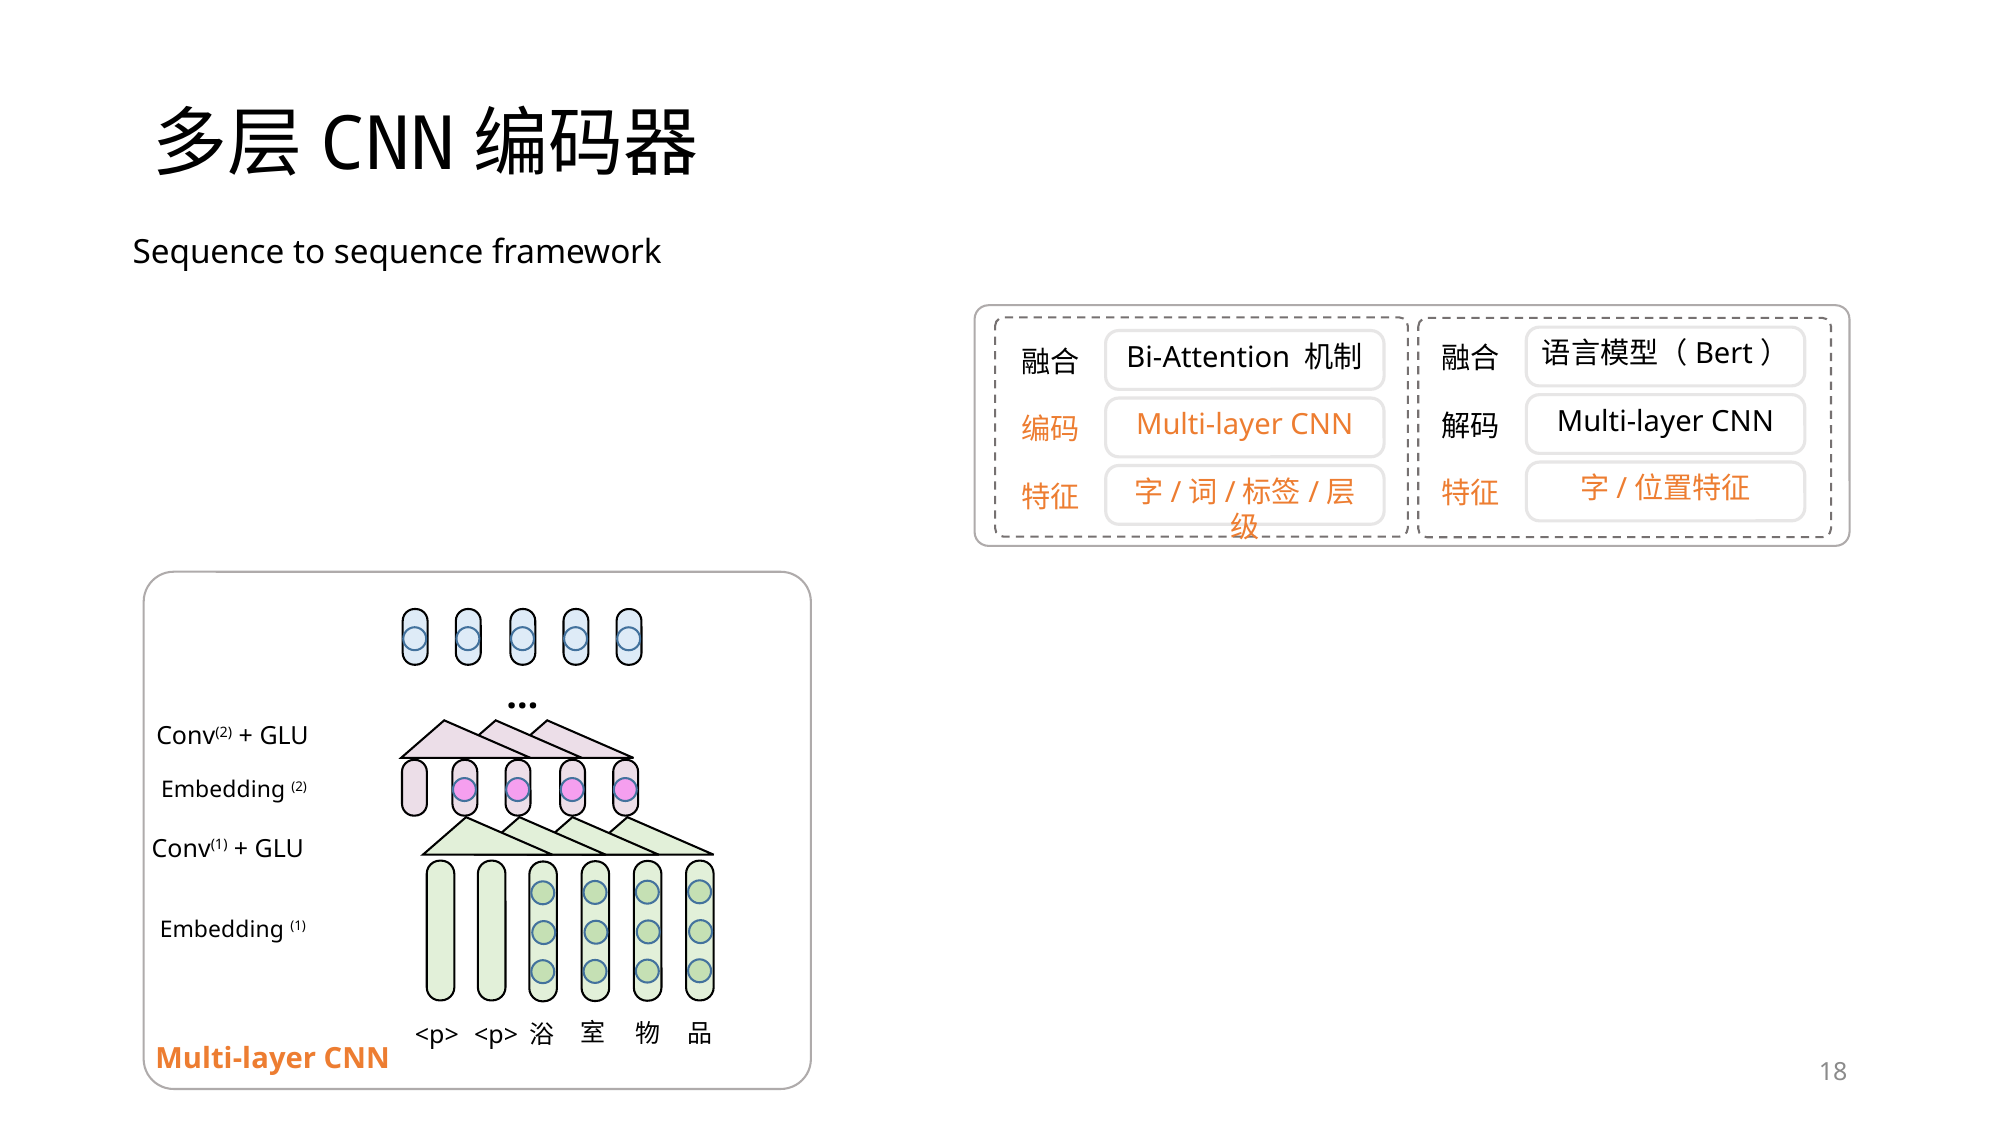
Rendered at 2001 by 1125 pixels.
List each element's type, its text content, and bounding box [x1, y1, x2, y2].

text_box 编码 [1006, 402, 1095, 453]
text_box [1525, 335, 1806, 387]
text_box 特征 [1426, 467, 1516, 517]
text_box Sequence to sequence framework [117, 222, 678, 278]
text_box [1417, 316, 1833, 539]
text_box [402, 608, 428, 665]
text_box [994, 316, 1409, 538]
text_box [1525, 403, 1806, 455]
text_box [1525, 470, 1806, 522]
slide_number 18 [1412, 1042, 1863, 1103]
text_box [452, 759, 478, 816]
title 多层CNN编码器 [137, 59, 1863, 232]
text_box Multi-layer CNN [1105, 398, 1385, 448]
text_box Bi-Attention 机制 [1105, 330, 1385, 381]
text_box Multi-layer CNN [1526, 394, 1805, 445]
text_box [455, 608, 481, 665]
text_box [510, 608, 536, 665]
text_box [616, 609, 642, 665]
text_box [973, 304, 1851, 547]
text_box Multi-layer CNN [140, 1031, 151, 1082]
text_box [613, 759, 639, 816]
text_box [1105, 381, 1385, 391]
text_box 解码 [1426, 399, 1516, 450]
text_box 字/位置特征 [1526, 462, 1805, 512]
text_box 字/词/标签/层级 [1105, 465, 1385, 551]
text_box [142, 570, 812, 1091]
text_box 融合 [1426, 332, 1516, 382]
text_box Conv(1) + GLU [136, 824, 142, 870]
text_box 语言模型（Bert） [1526, 327, 1805, 377]
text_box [560, 759, 586, 816]
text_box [505, 759, 531, 816]
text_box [563, 608, 589, 665]
text_box [1105, 448, 1385, 458]
text_box 融合 [1006, 335, 1095, 386]
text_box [426, 860, 742, 1056]
